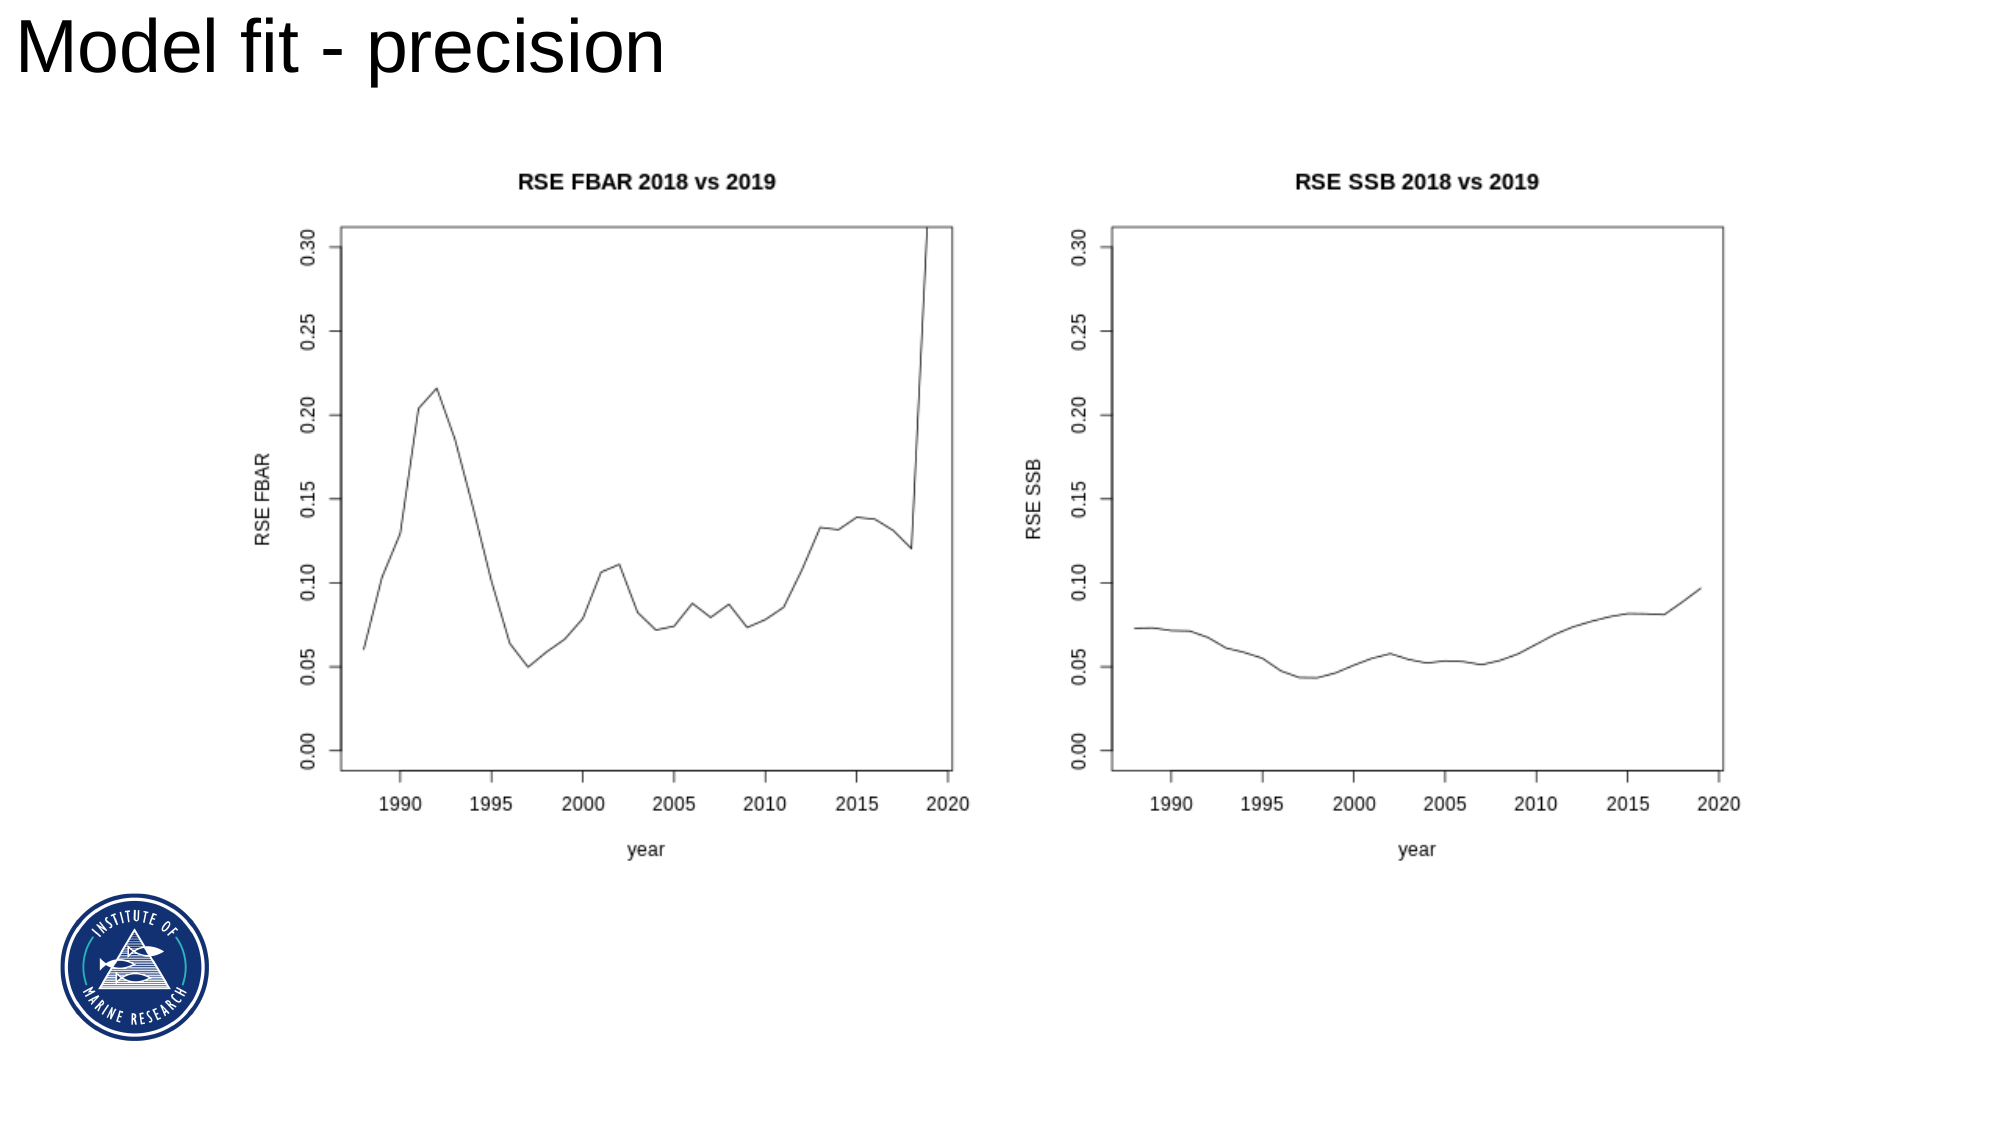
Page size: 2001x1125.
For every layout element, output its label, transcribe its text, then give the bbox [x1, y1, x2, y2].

picture [58, 891, 211, 1043]
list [249, 135, 1000, 886]
title Model fit - precision [0, 0, 1725, 97]
picture [1020, 135, 1771, 886]
